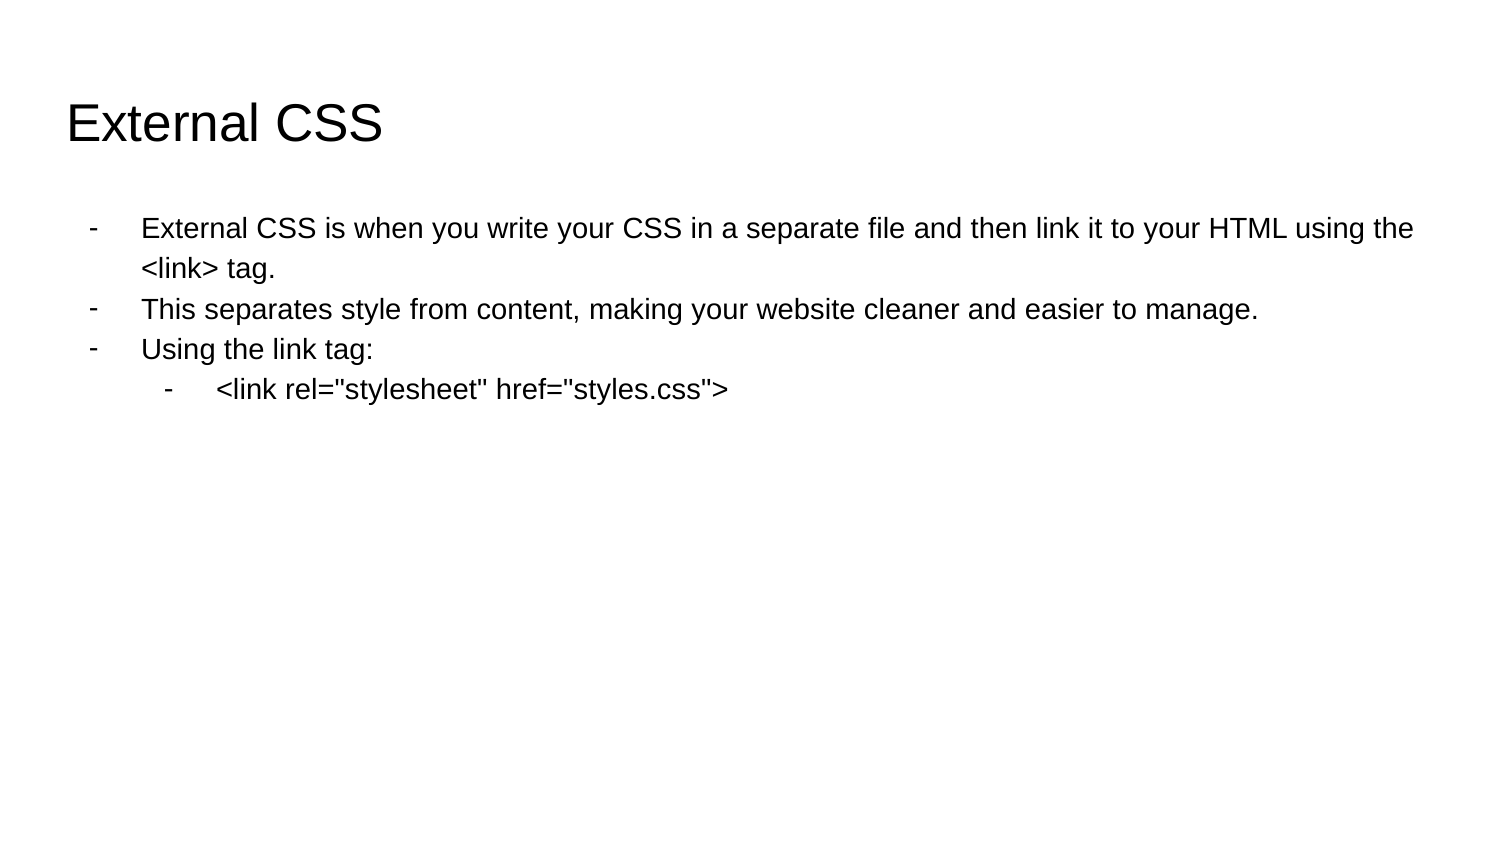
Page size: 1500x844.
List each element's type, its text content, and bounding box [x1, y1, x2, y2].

title External CSS [51, 72, 1449, 167]
list External CSS is when you write your CSS in a separate file and then link it to your HTML using the <link> tag. This separates style from content, making your website cleaner and easier to manage. Using the link tag: <link rel="stylesheet" href="styles.css"> [51, 189, 1449, 750]
